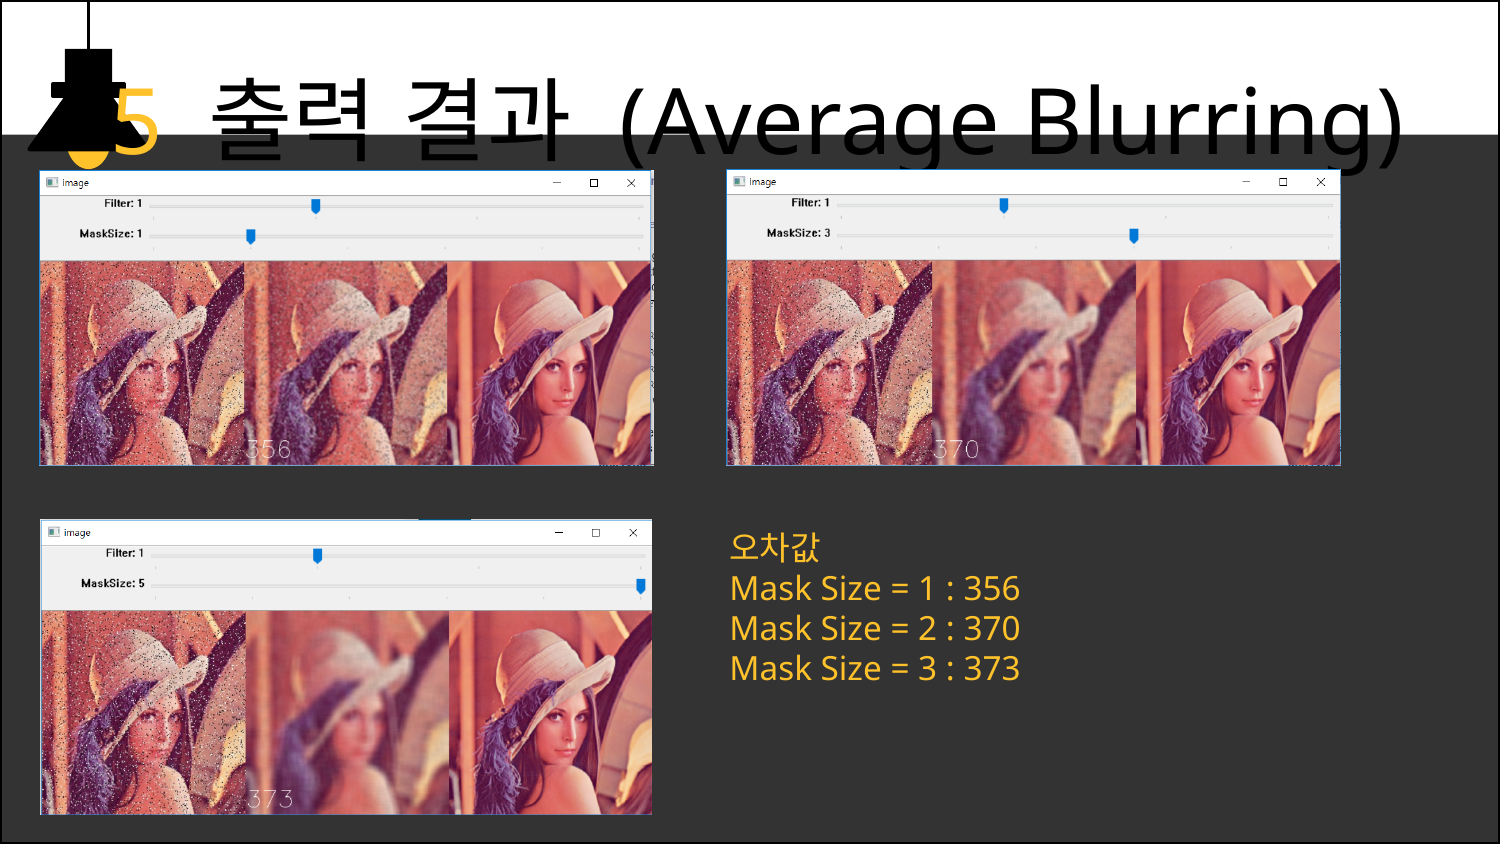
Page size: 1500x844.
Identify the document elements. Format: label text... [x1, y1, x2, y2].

text_box [0, 0, 1500, 844]
picture [726, 169, 1341, 466]
picture [39, 170, 654, 466]
text_box 5 출력 결과 (Average Blurring) [95, 55, 1420, 181]
text_box 오차값 Mask Size = 1 : 356 Mask Size = 2 : 370 Mask Size = 3 : 373 [714, 519, 1223, 695]
picture [40, 519, 653, 816]
